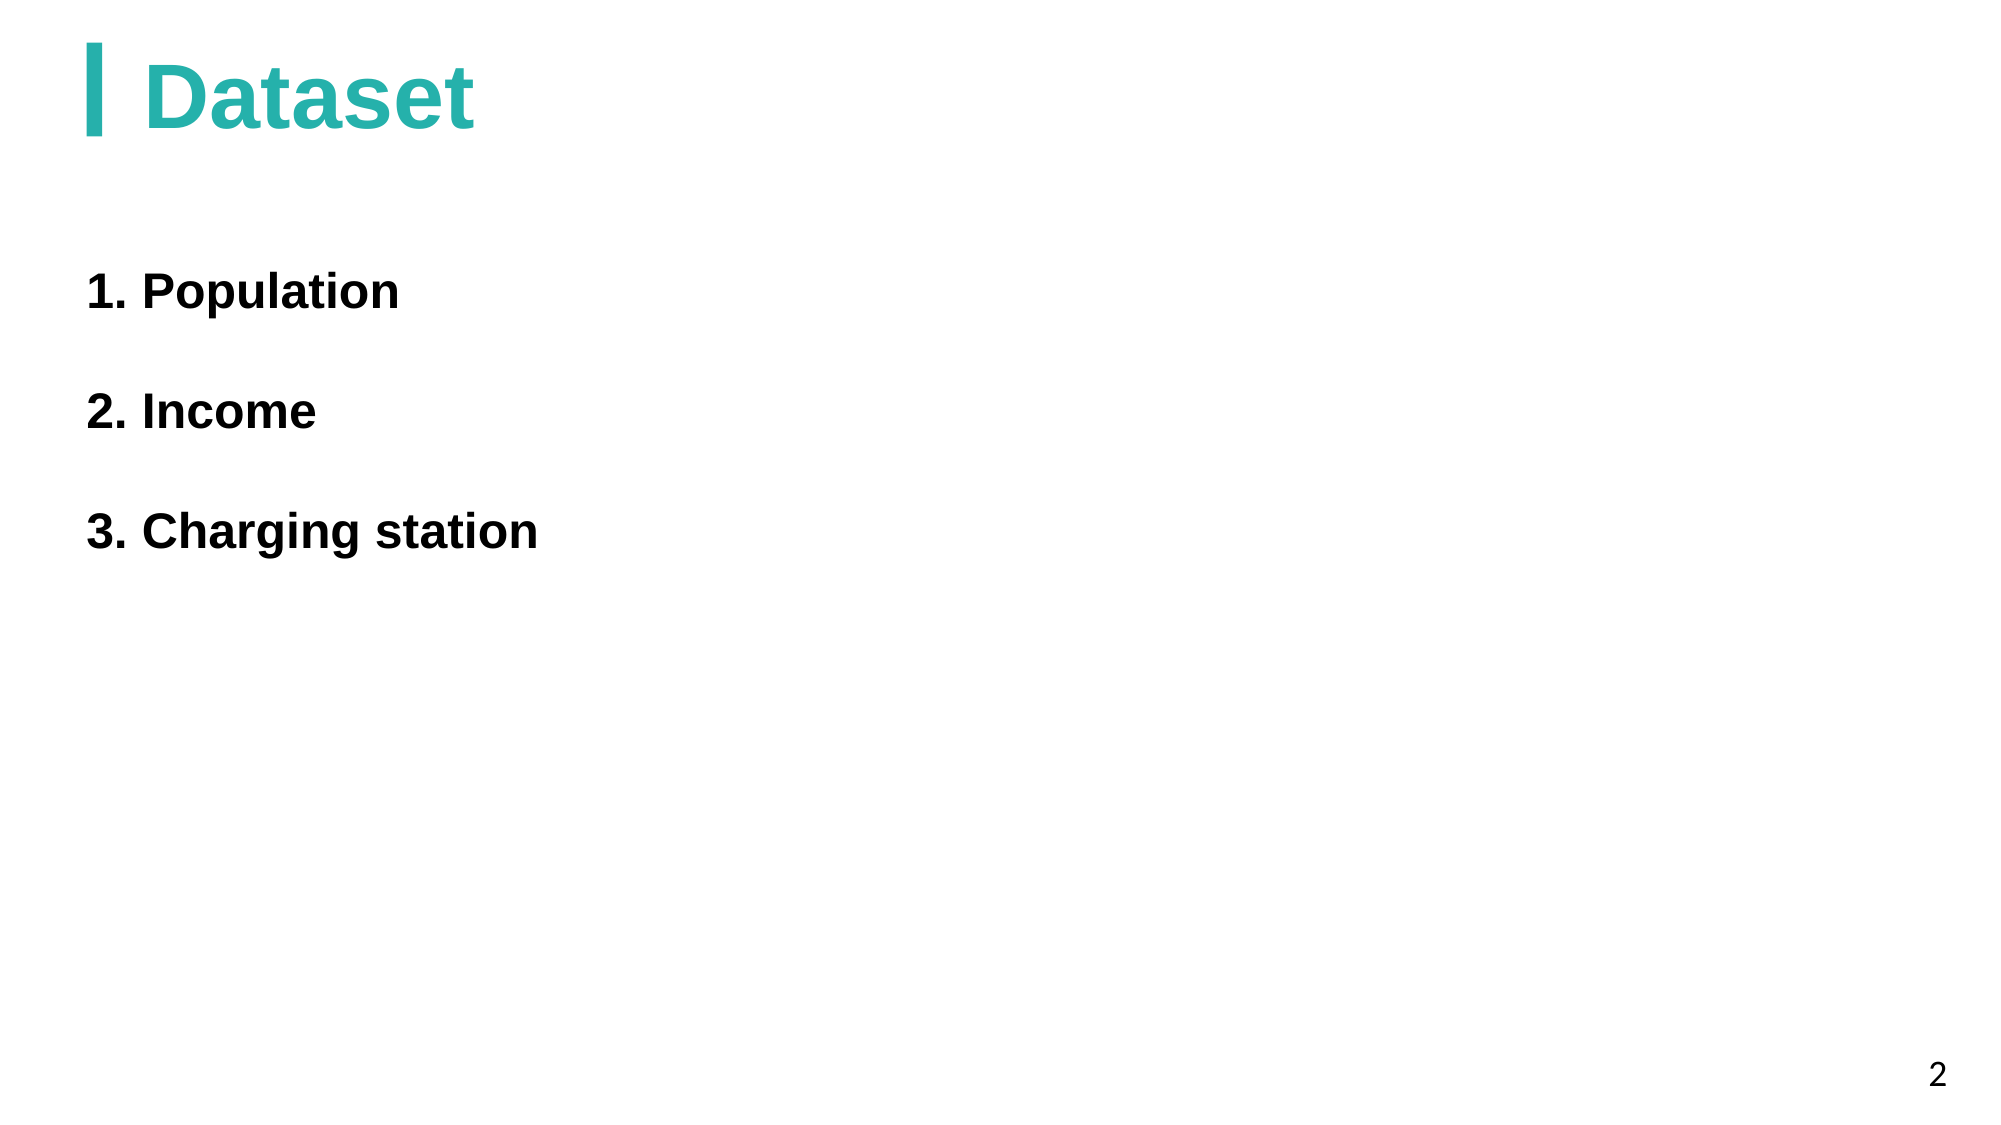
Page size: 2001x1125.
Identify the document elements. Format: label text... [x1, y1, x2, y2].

slide_number 2 [1913, 1041, 2000, 1125]
title Dataset [128, 15, 1929, 169]
text_box 1. Population 2. Income 3. Charging station [71, 190, 1855, 601]
